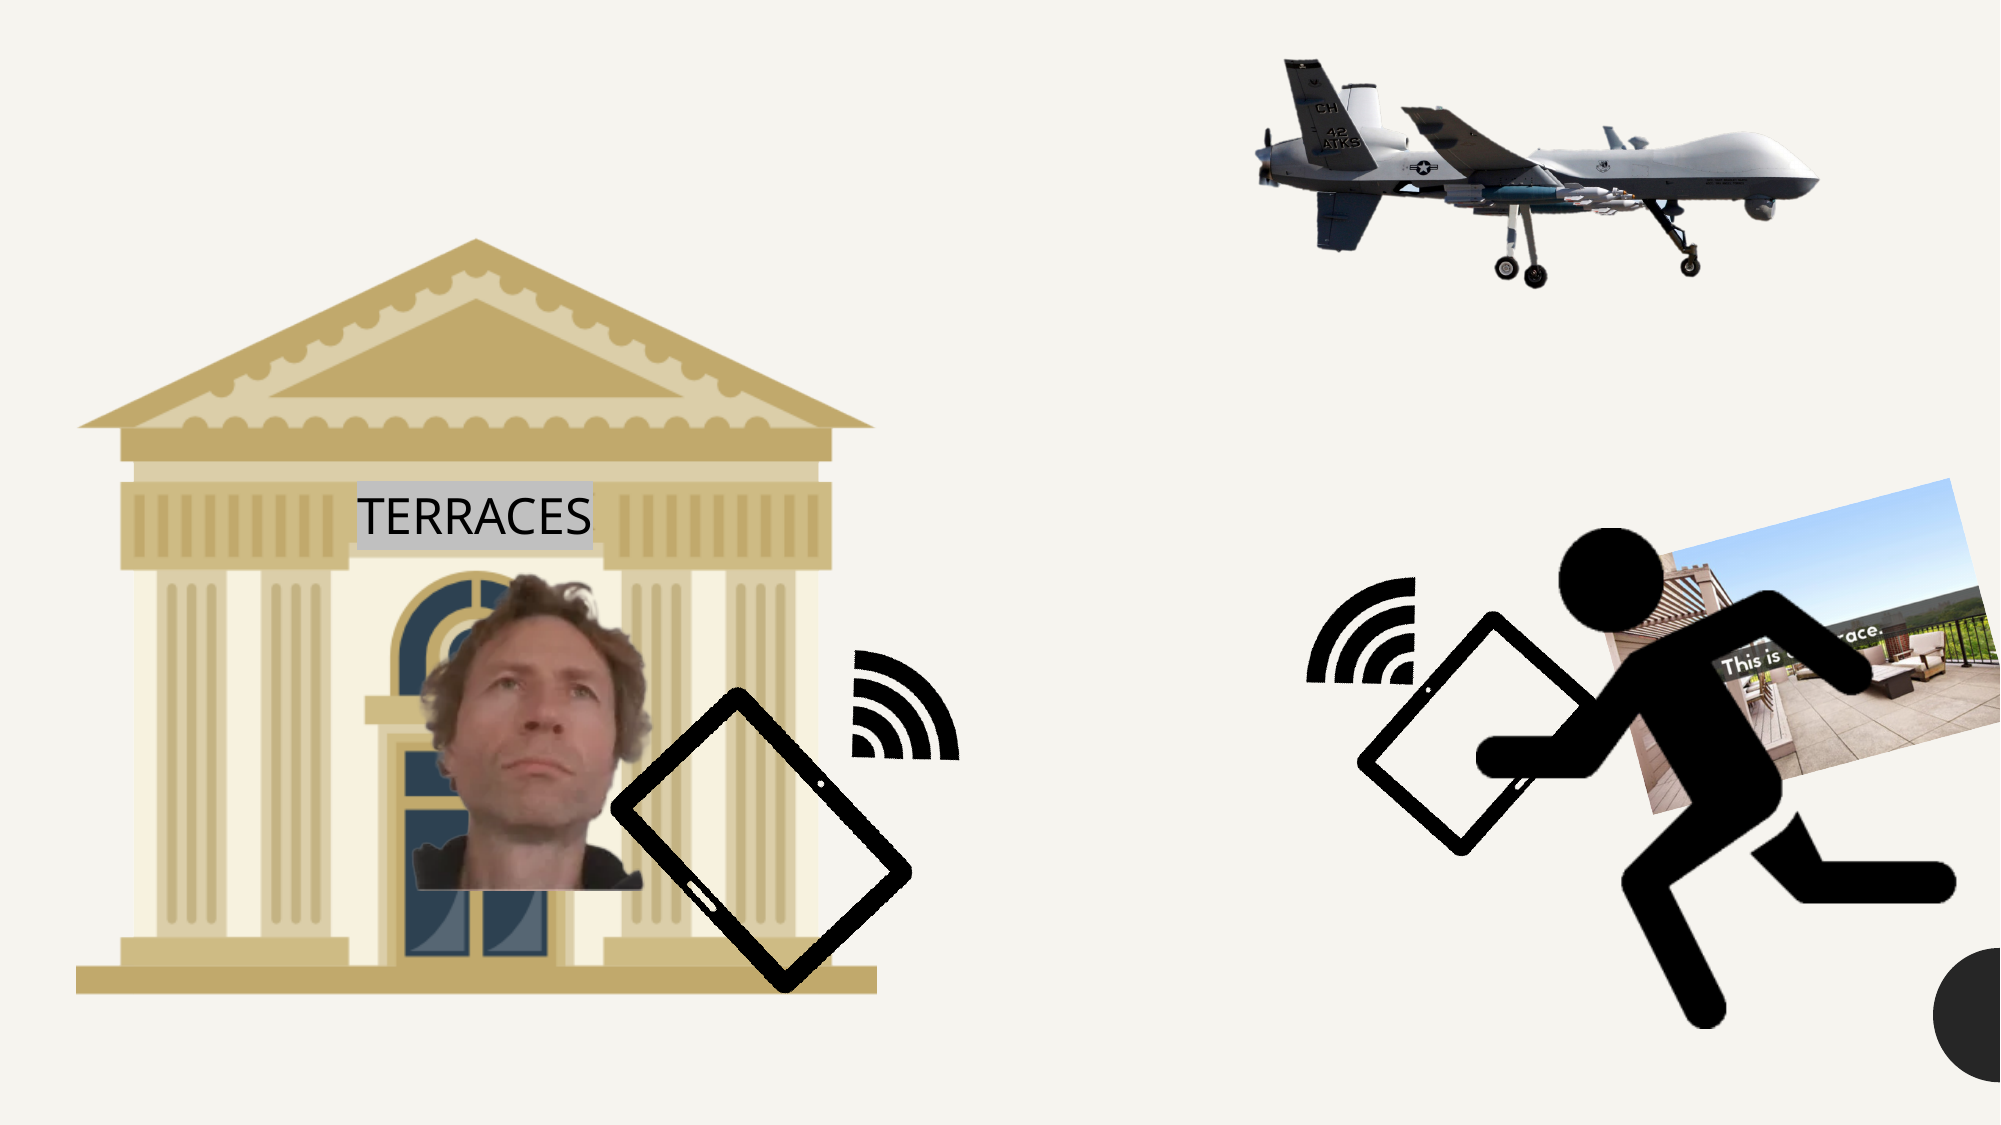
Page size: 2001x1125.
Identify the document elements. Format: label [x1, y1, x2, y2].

picture [1159, 0, 1920, 464]
picture [76, 216, 1047, 1061]
picture [1220, 478, 2000, 1029]
